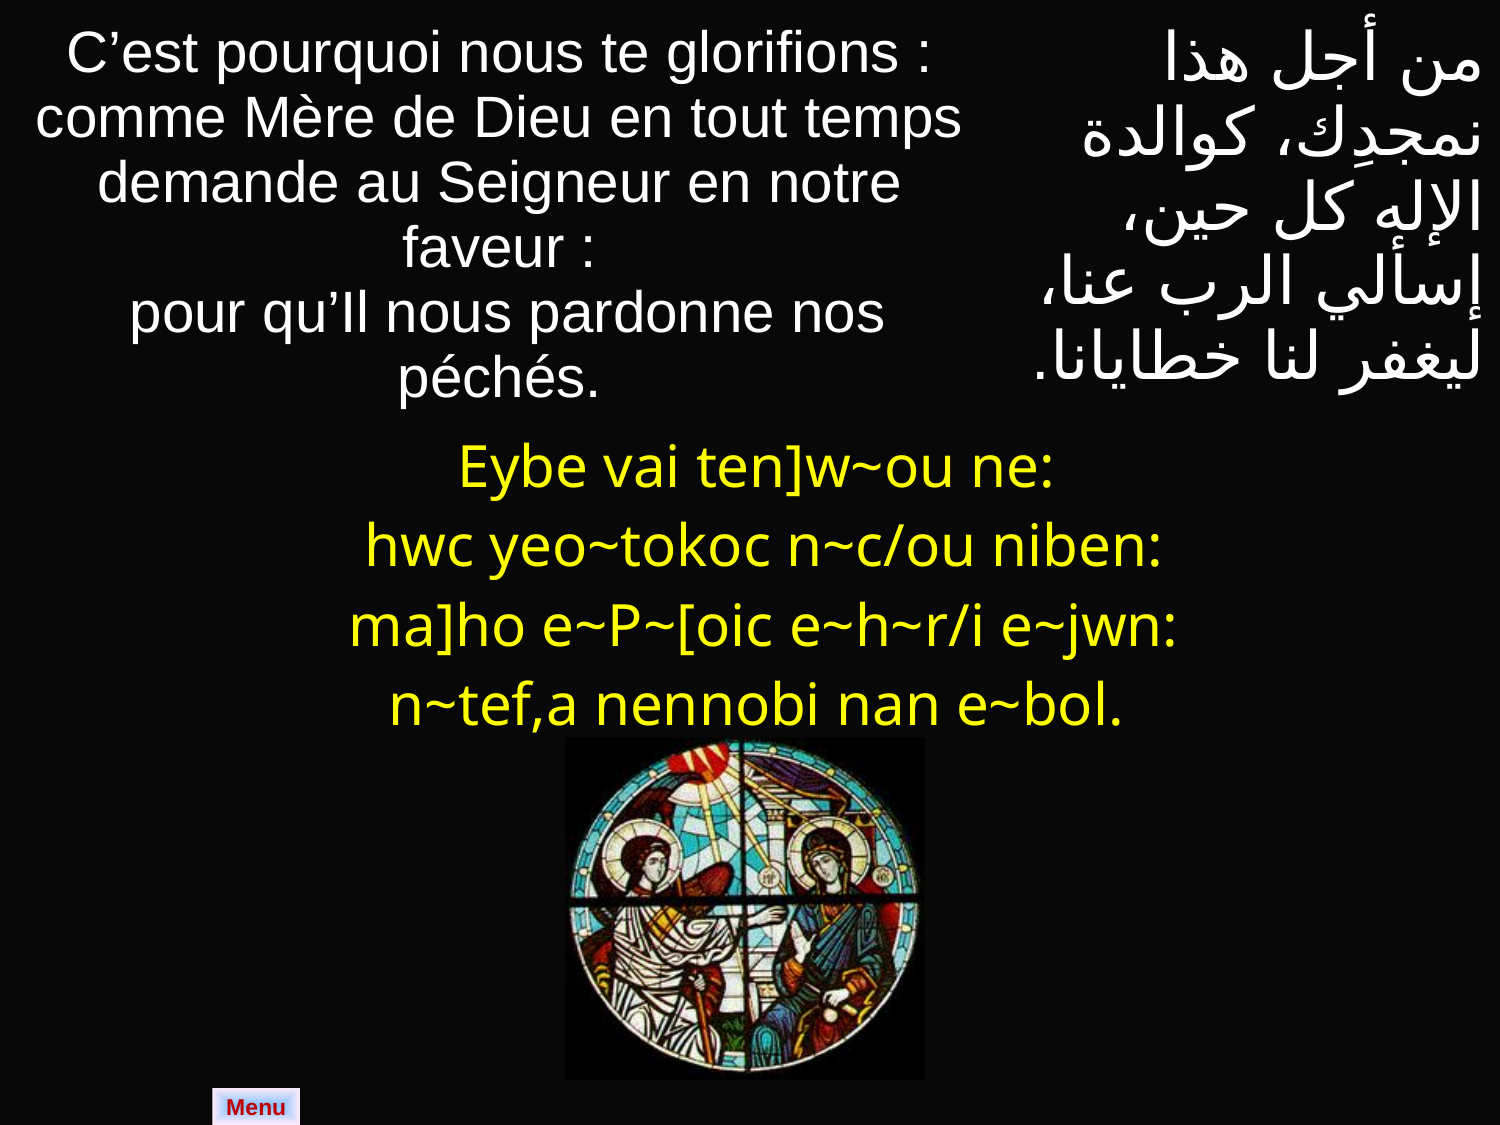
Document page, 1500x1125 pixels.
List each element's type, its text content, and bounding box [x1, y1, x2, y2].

table_header C’est pourquoi nous te glorifions : comme Mère de Dieu en tout temps demande au Seigneur en notre faveur : pour qu’Il nous pardonne nos péchés. [13, 13, 988, 418]
table_cell Eybe vai ten]w~ou ne: hwc yeo~tokoc n~c/ou niben: ma]ho e~P~[oic e~h~r/i e~jwn: n~tef,a nennobi nan e~bol. [13, 418, 1500, 750]
picture [565, 737, 926, 1080]
table_header من أجل هذا نمجدِك، كوالدة الإله كل حين، إسألي الرب عنا، ليغفر لنا خطايانا. [988, 13, 1500, 418]
text_box Menu [212, 1087, 300, 1125]
